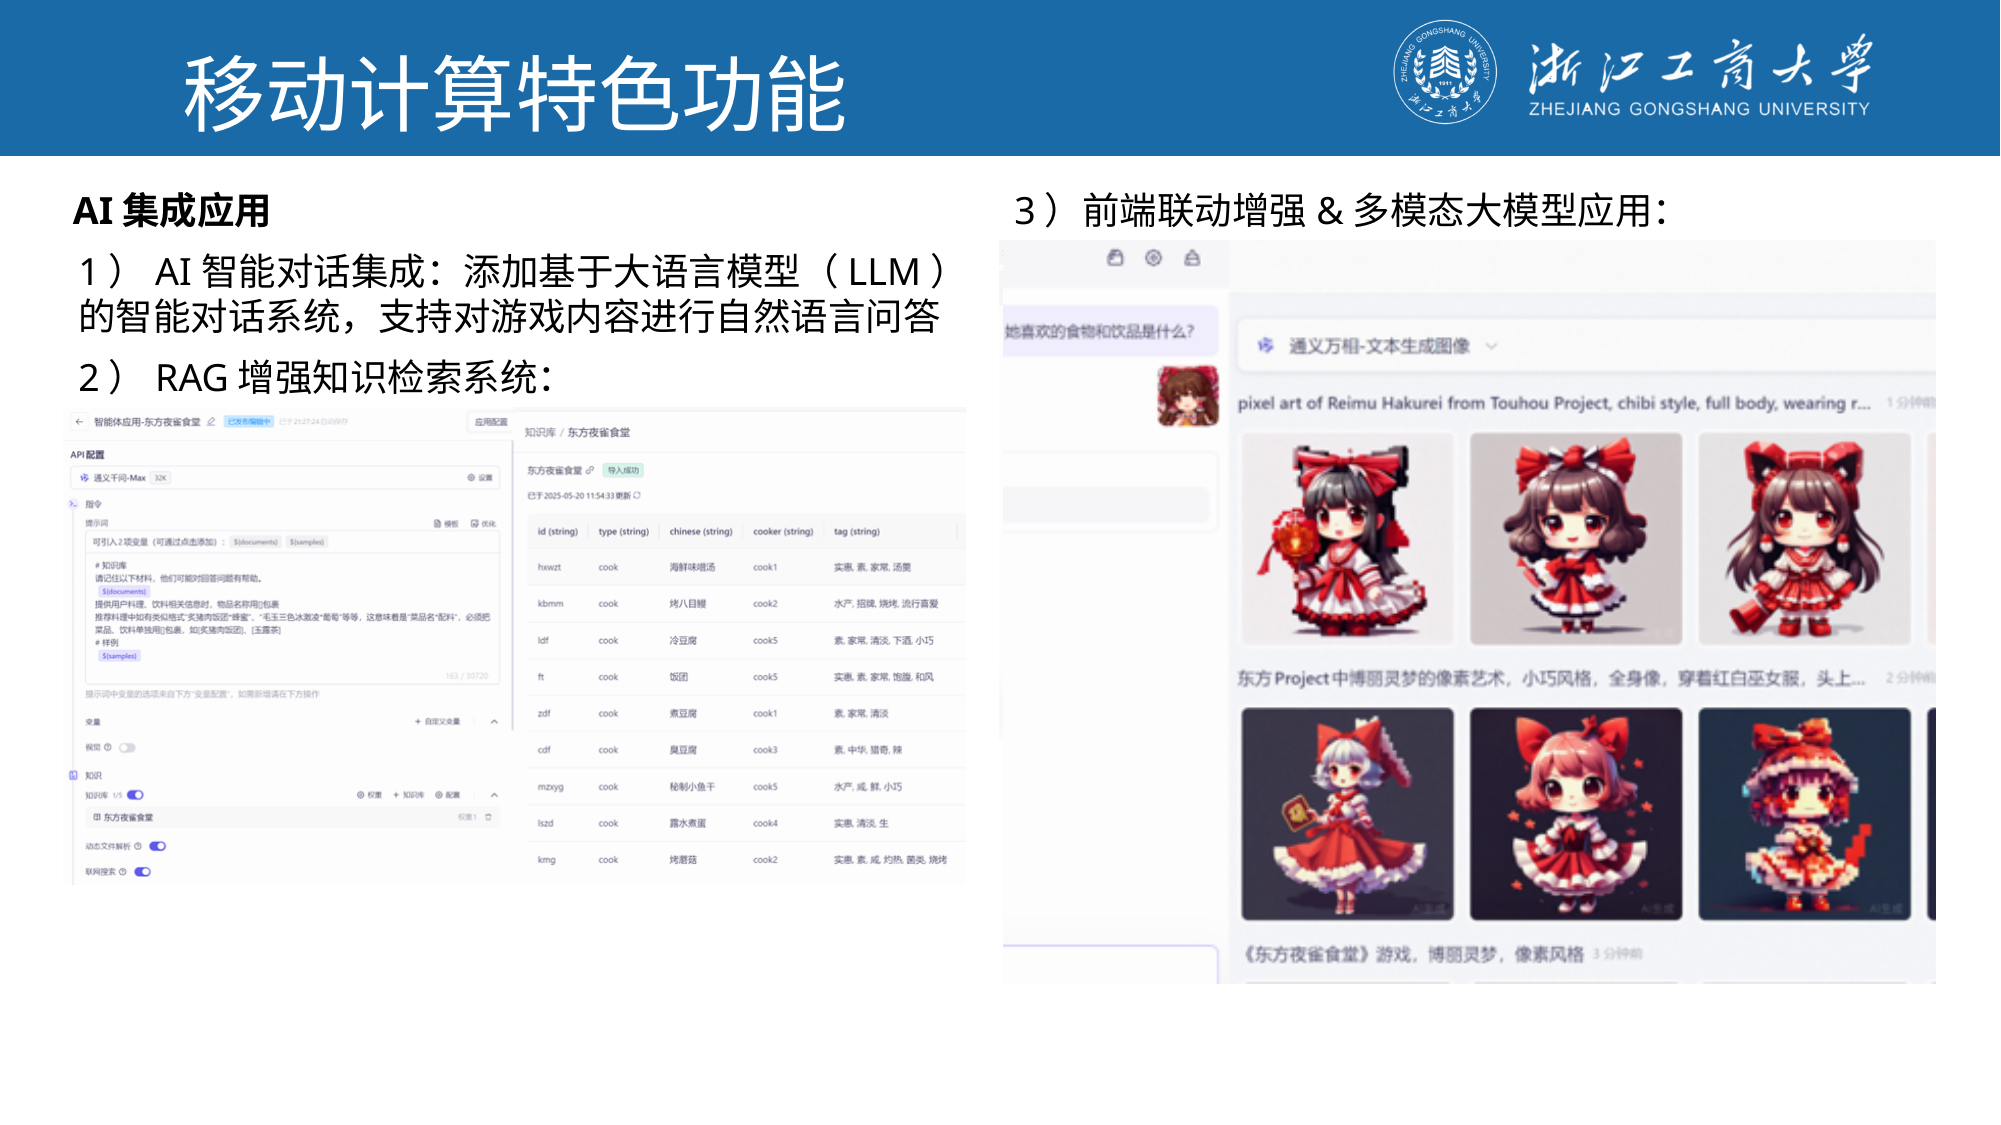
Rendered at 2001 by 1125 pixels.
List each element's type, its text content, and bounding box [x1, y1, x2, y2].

text_box AI集成应用 [58, 179, 288, 240]
text_box 2）RAG增强知识检索系统： [63, 346, 999, 407]
text_box 移动计算特色功能 [182, 22, 904, 143]
picture [63, 407, 966, 885]
picture [999, 240, 1936, 984]
text_box 3）前端联动增强&多模态大模型应用： [999, 179, 2000, 240]
text_box 1）AI智能对话集成：添加基于大语言模型（LLM）的智能对话系统，支持对游戏内容进行自然语言问答 [63, 240, 999, 346]
